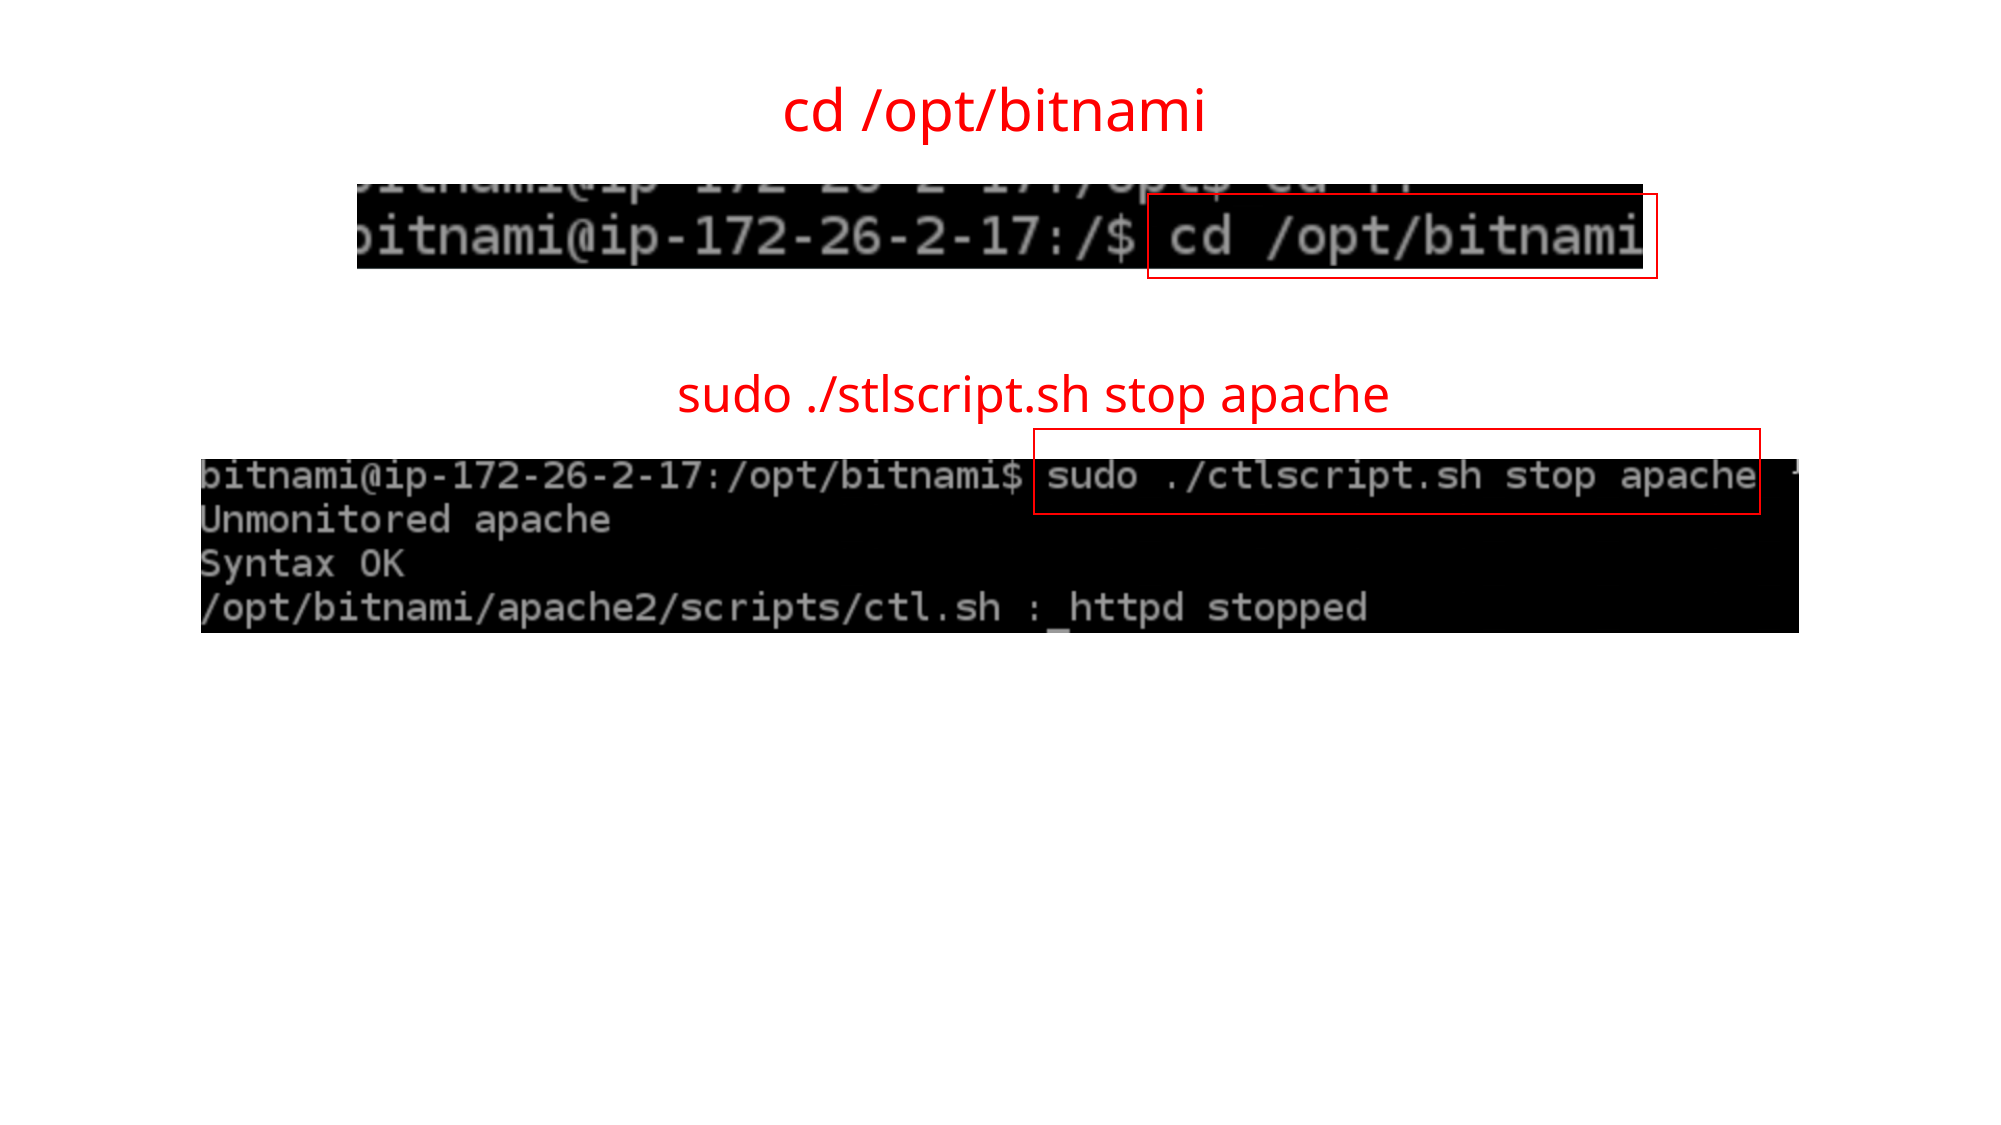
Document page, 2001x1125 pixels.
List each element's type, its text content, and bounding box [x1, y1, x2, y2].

text_box sudo ./stlscript.sh stop apache [662, 355, 1406, 430]
text_box cd /opt/bitnami [768, 66, 1223, 151]
picture [357, 184, 1643, 272]
picture [200, 459, 1799, 633]
